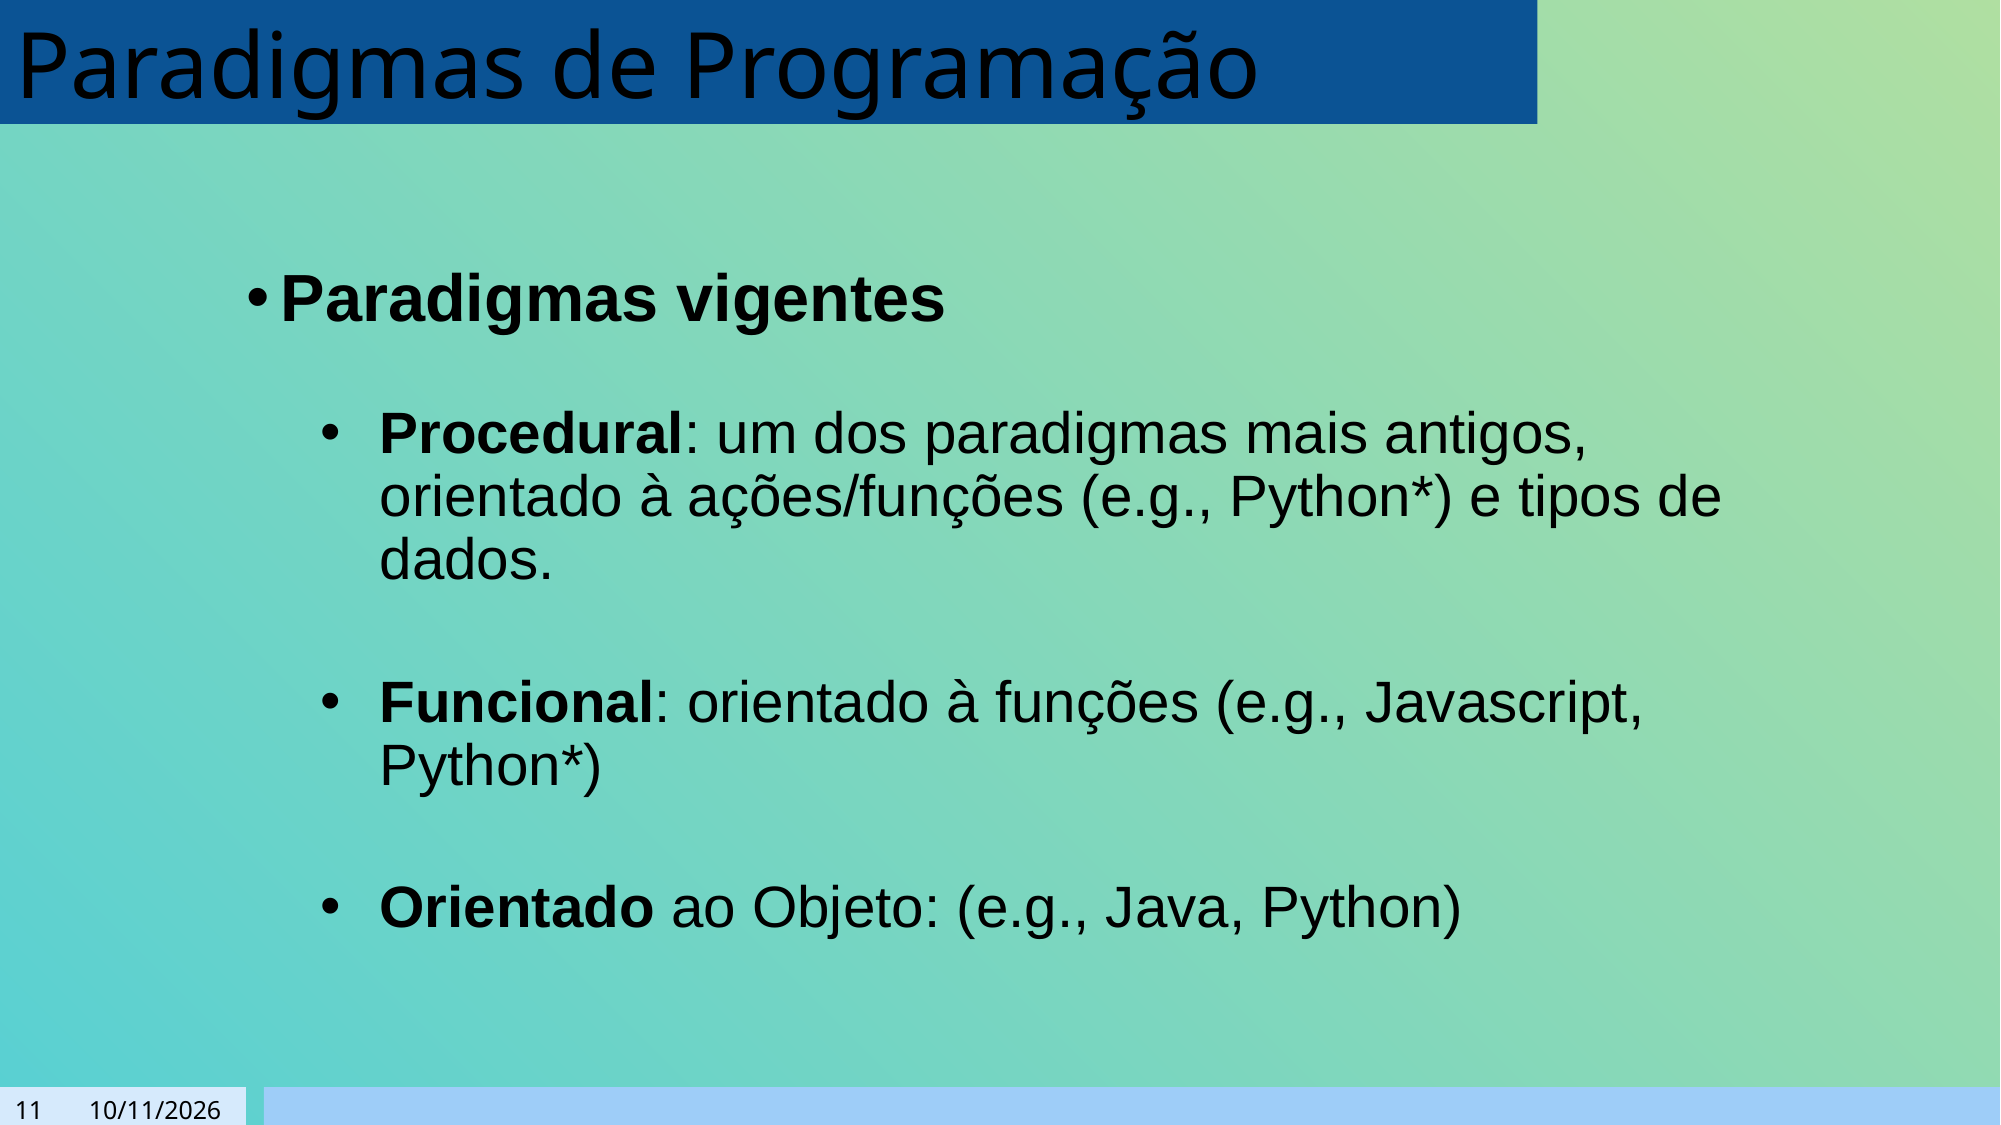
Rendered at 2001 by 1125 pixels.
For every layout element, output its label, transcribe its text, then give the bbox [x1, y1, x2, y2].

title Paradigmas de Programação [0, 0, 1538, 124]
list Paradigmas vigentes Procedural: um dos paradigmas mais antigos, orientado à ações/funções (e.g., Python*) e tipos de dados. Funcional: orientado à funções (e.g., Javascript, Python*) Orientado ao Objeto: (e.g., Java, Python) [231, 256, 1769, 993]
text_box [0, 1087, 239, 1125]
